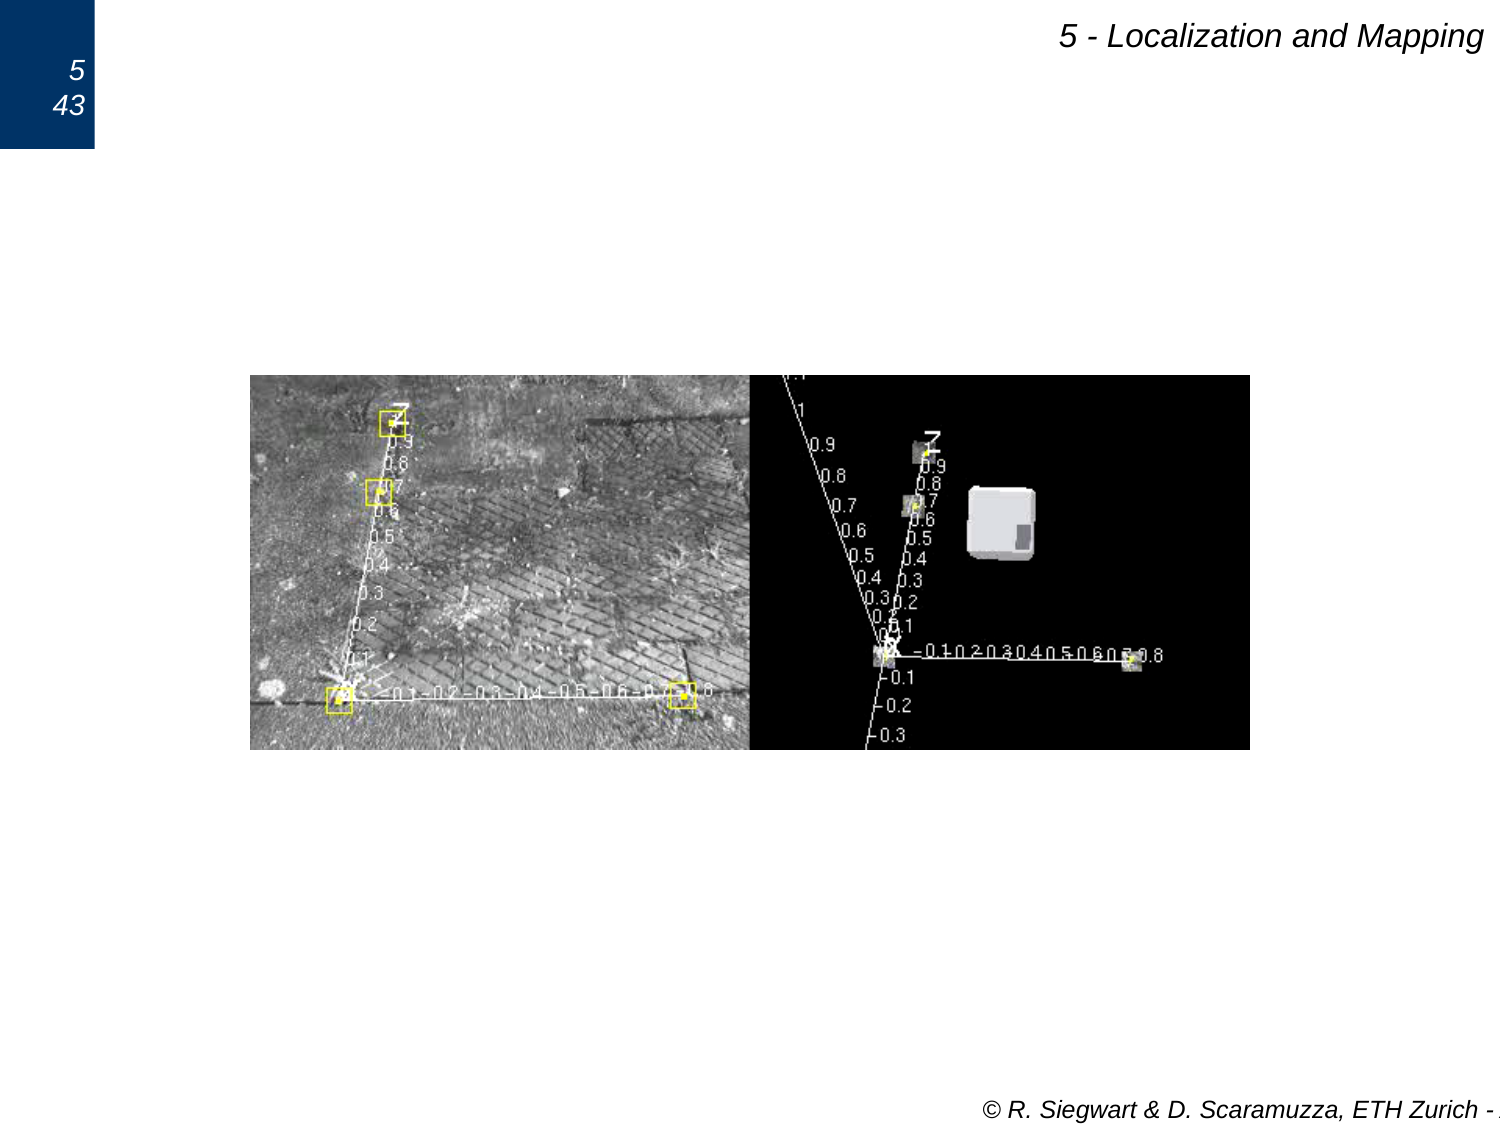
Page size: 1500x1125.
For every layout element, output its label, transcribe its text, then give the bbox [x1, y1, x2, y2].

slide_number 5 43 [0, 43, 101, 150]
footer 5 - Localization and Mapping [382, 5, 1500, 68]
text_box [249, 374, 1251, 751]
